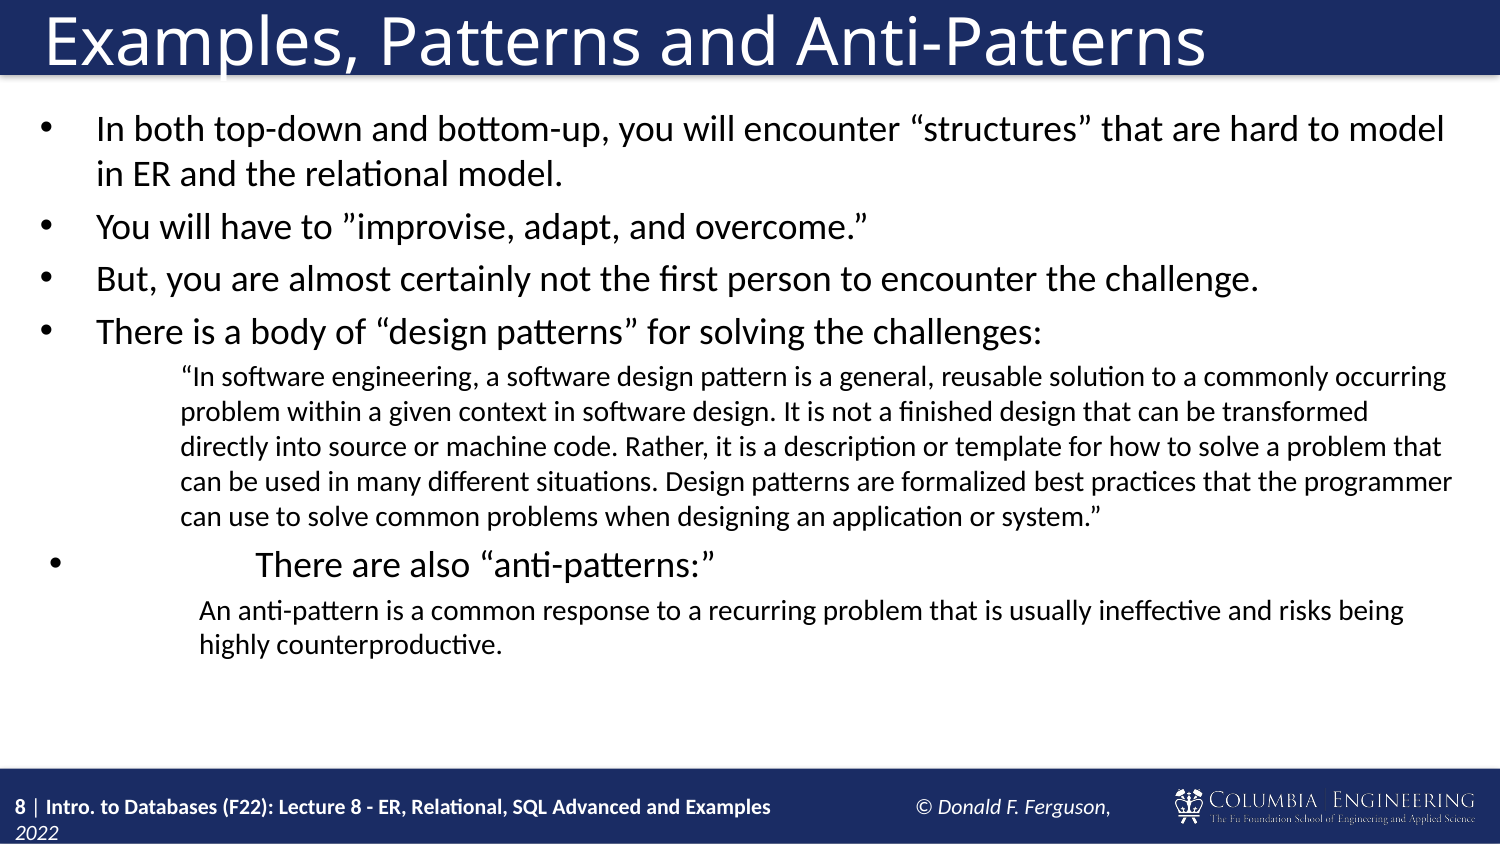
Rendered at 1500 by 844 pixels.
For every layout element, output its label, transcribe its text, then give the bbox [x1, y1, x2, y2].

title Examples, Patterns and Anti-Patterns [28, 0, 1450, 73]
list In both top-down and bottom-up, you will encounter “structures” that are hard to model in ER and the relational model. You will have to ”improvise, adapt, and overcome.” But, you are almost certainly not the first person to encounter the challenge. There is a body of “design patterns” for solving the challenges: “In software engineering, a software design pattern is a general, reusable solution to a commonly occurring problem within a given context in software design. It is not a finished design that can be transformed directly into source or machine code. Rather, it is a description or template for how to solve a problem that can be used in many different situations. Design patterns are formalized best practices that the programmer can use to solve common problems when designing an application or system.” There are also “anti-patterns:” An anti-pattern is a common response to a recurring problem that is usually ineffective and risks being highly counterproductive. [24, 96, 1475, 760]
